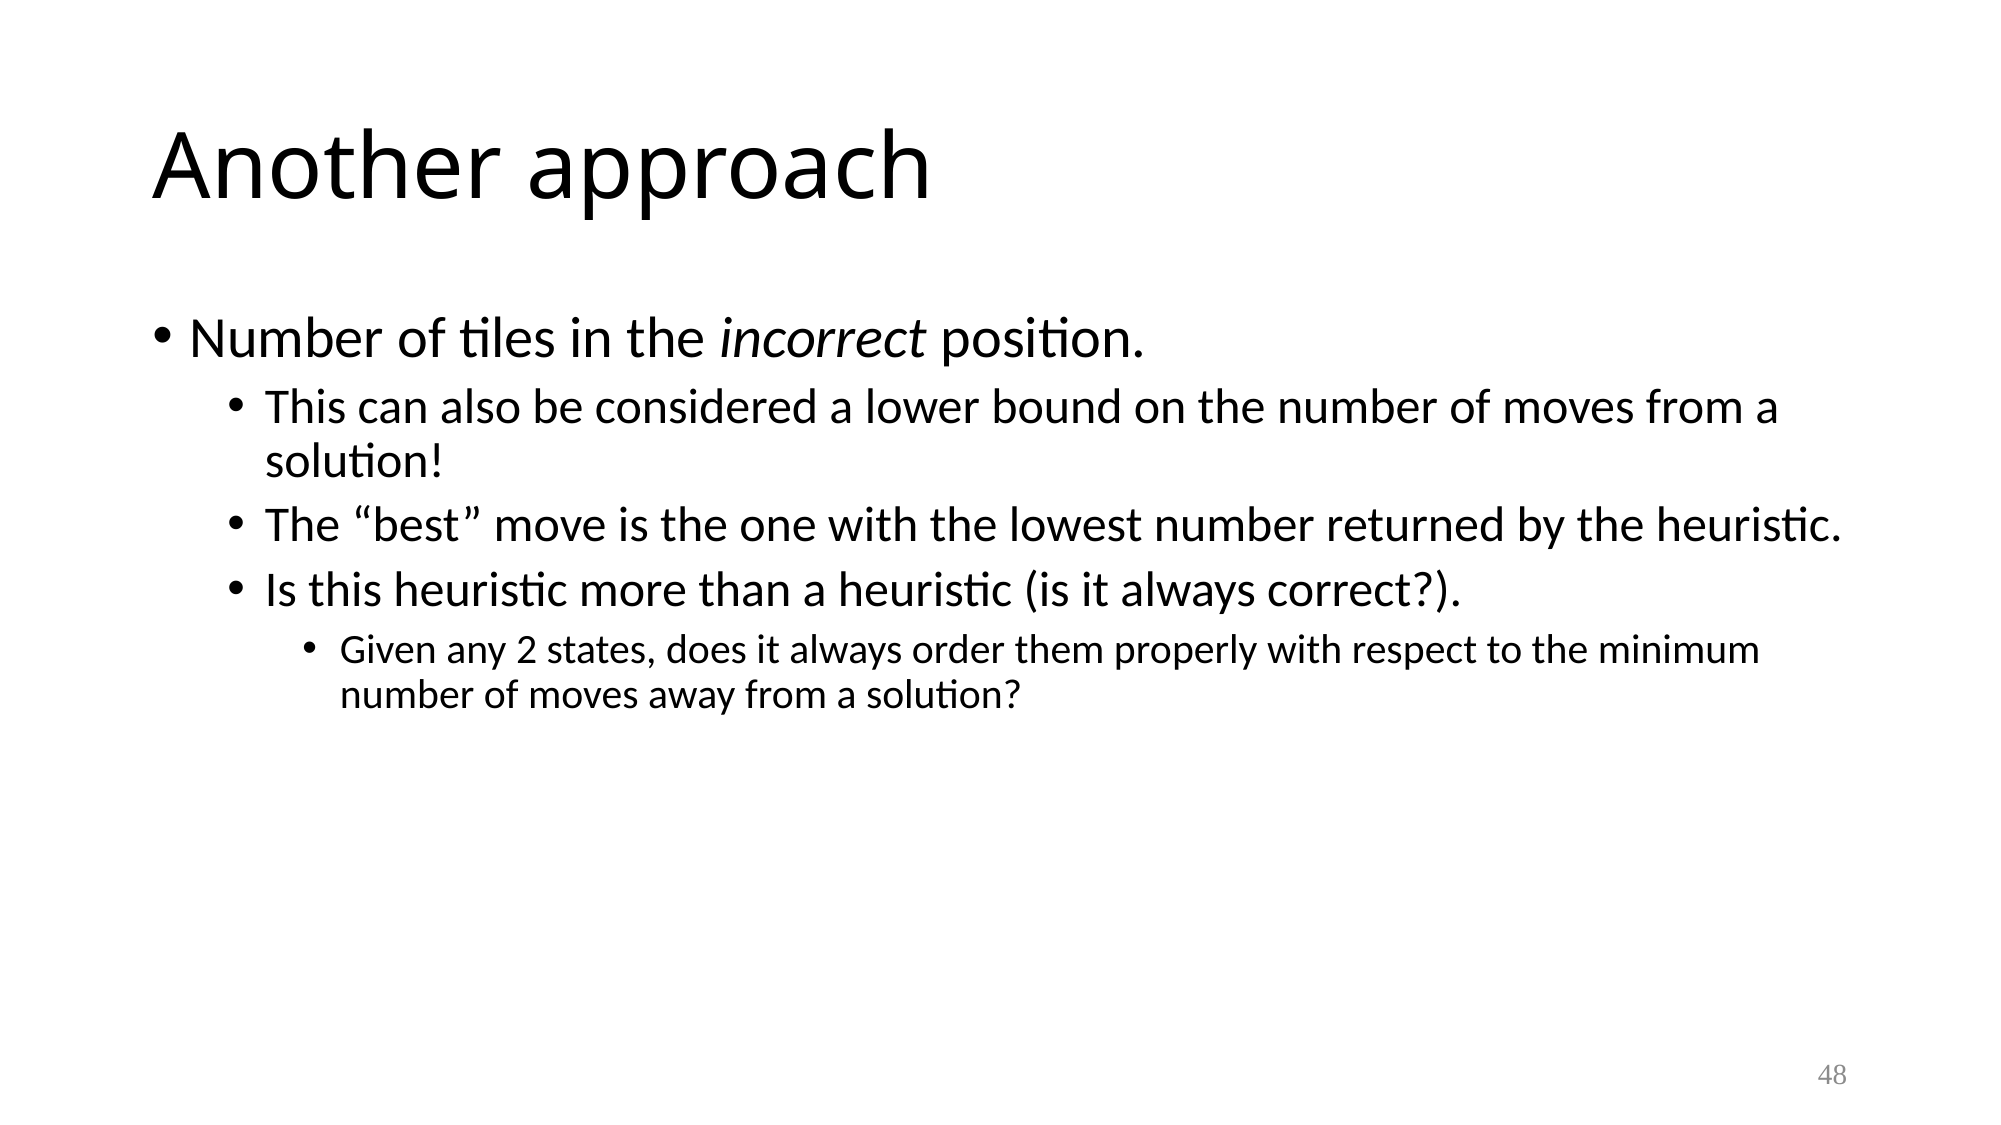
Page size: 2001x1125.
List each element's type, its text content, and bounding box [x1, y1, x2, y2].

title Another approach [137, 59, 1863, 278]
list Number of tiles in the incorrect position. This can also be considered a lower bound on the number of moves from a solution! The “best” move is the one with the lowest number returned by the heuristic. Is this heuristic more than a heuristic (is it always correct?). Given any 2 states, does it always order them properly with respect to the minimum number of moves away from a solution? [137, 299, 1863, 1014]
slide_number 48 [1412, 1042, 1863, 1103]
